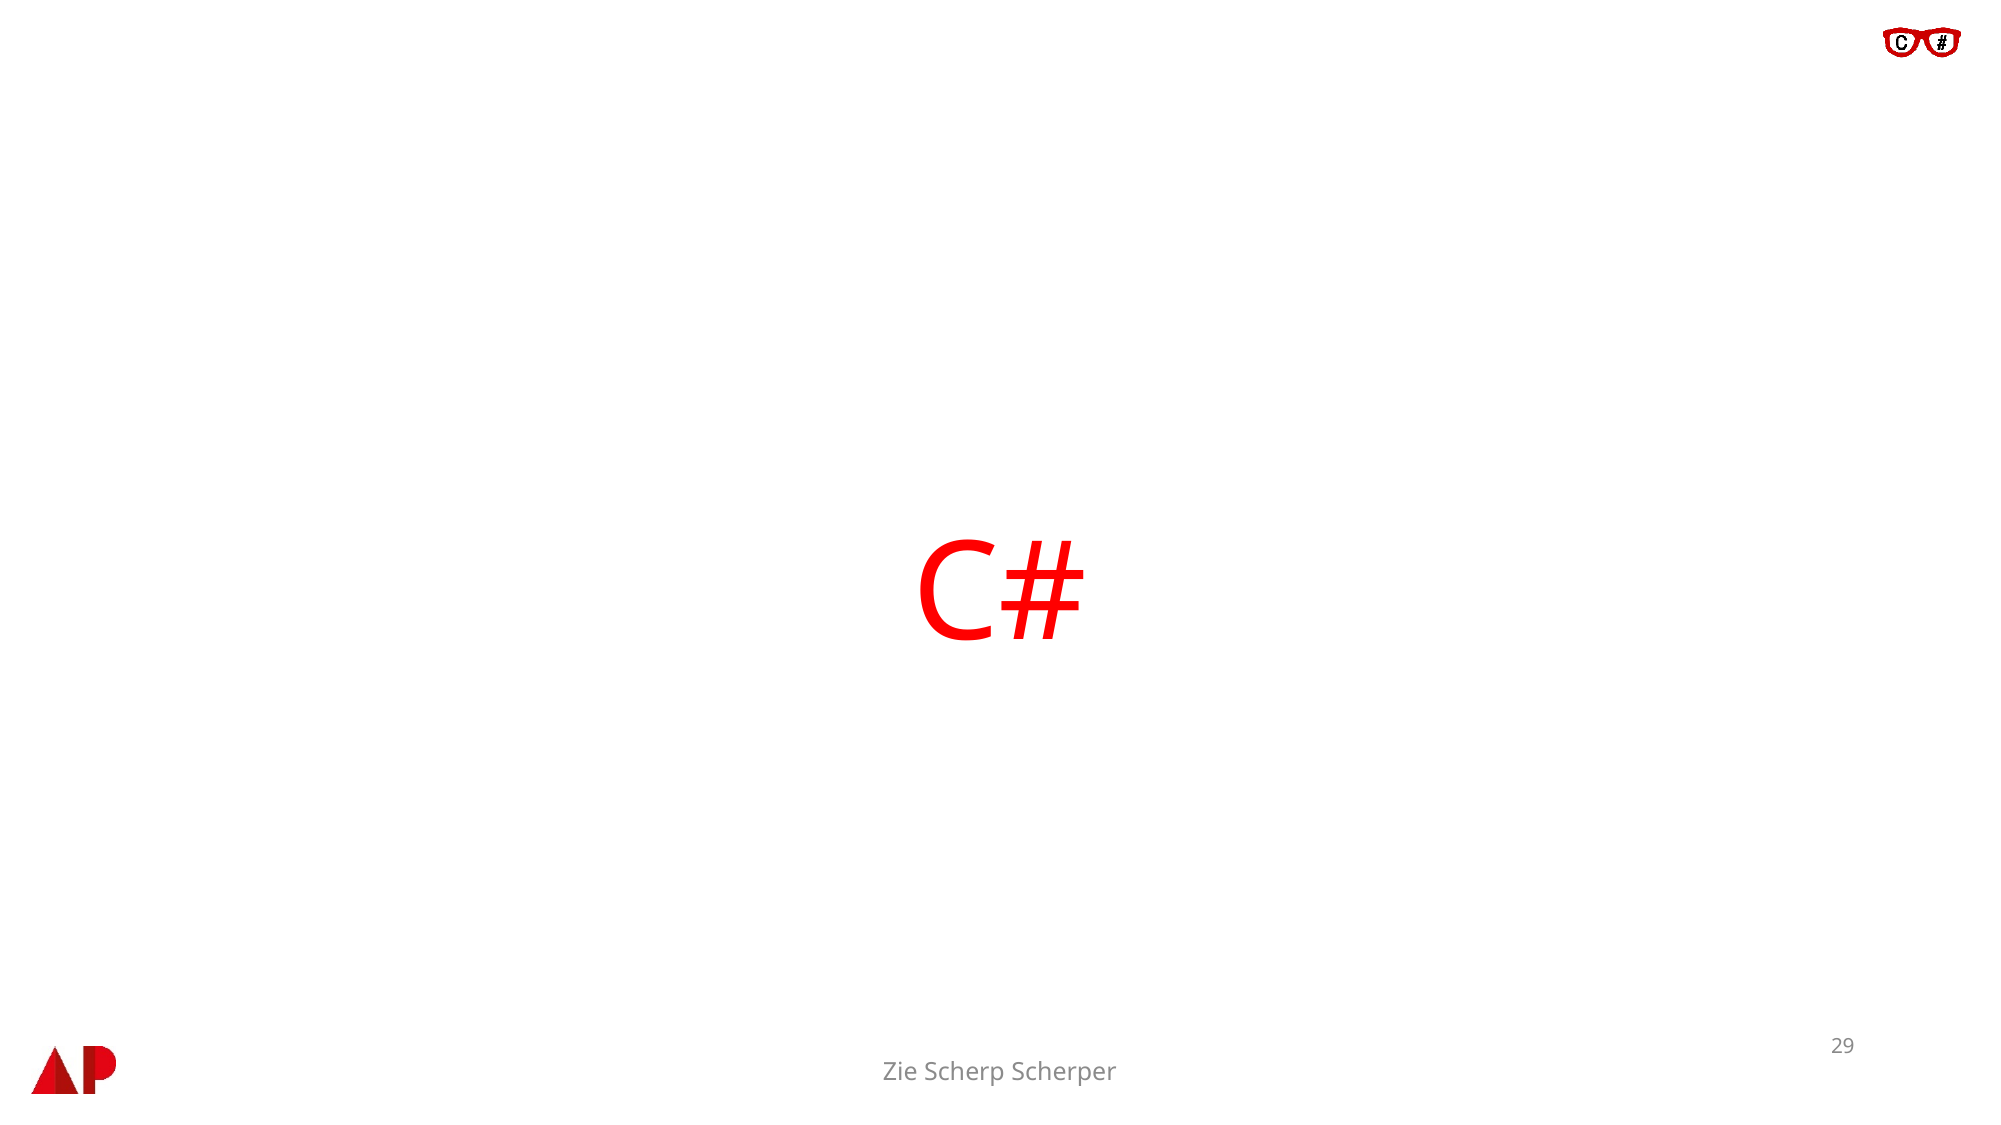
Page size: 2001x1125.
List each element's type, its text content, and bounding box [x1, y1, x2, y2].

slide_number 29 [1775, 1020, 1870, 1073]
title C# [447, 285, 1553, 678]
picture [31, 1046, 116, 1094]
picture [1879, 0, 1964, 85]
footer Zie Scherp Scherper [662, 1042, 1338, 1103]
